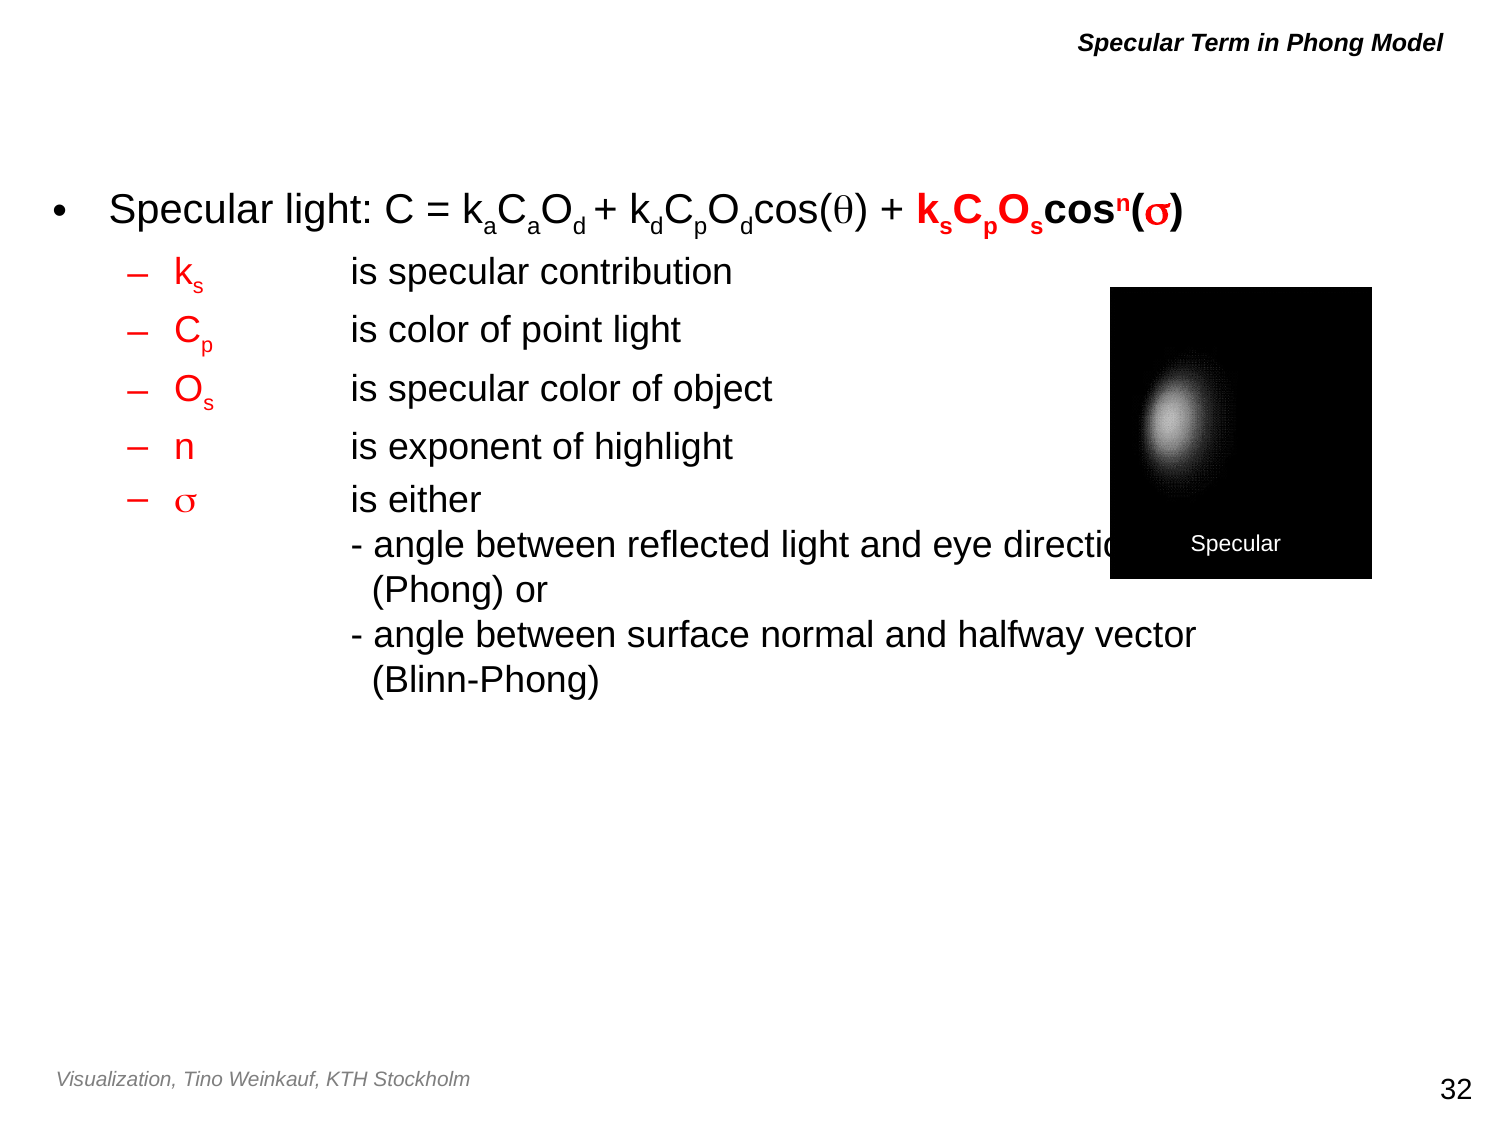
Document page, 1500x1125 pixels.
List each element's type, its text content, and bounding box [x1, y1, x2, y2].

text_box 32 [1374, 1062, 1488, 1113]
text_box Specular light: C = kaCaOd + kdCpOdcos() + ksCpOscosn() ks is specular contribution Cp is color of point light Os is specular color of object n is exponent of highlight  is either - angle between reflected light and eye direction (Phong) or - angle between surface normal and halfway vector (Blinn-Phong) [37, 174, 1450, 925]
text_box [1099, 287, 1372, 579]
title Specular Term in Phong Model [237, 18, 1460, 67]
